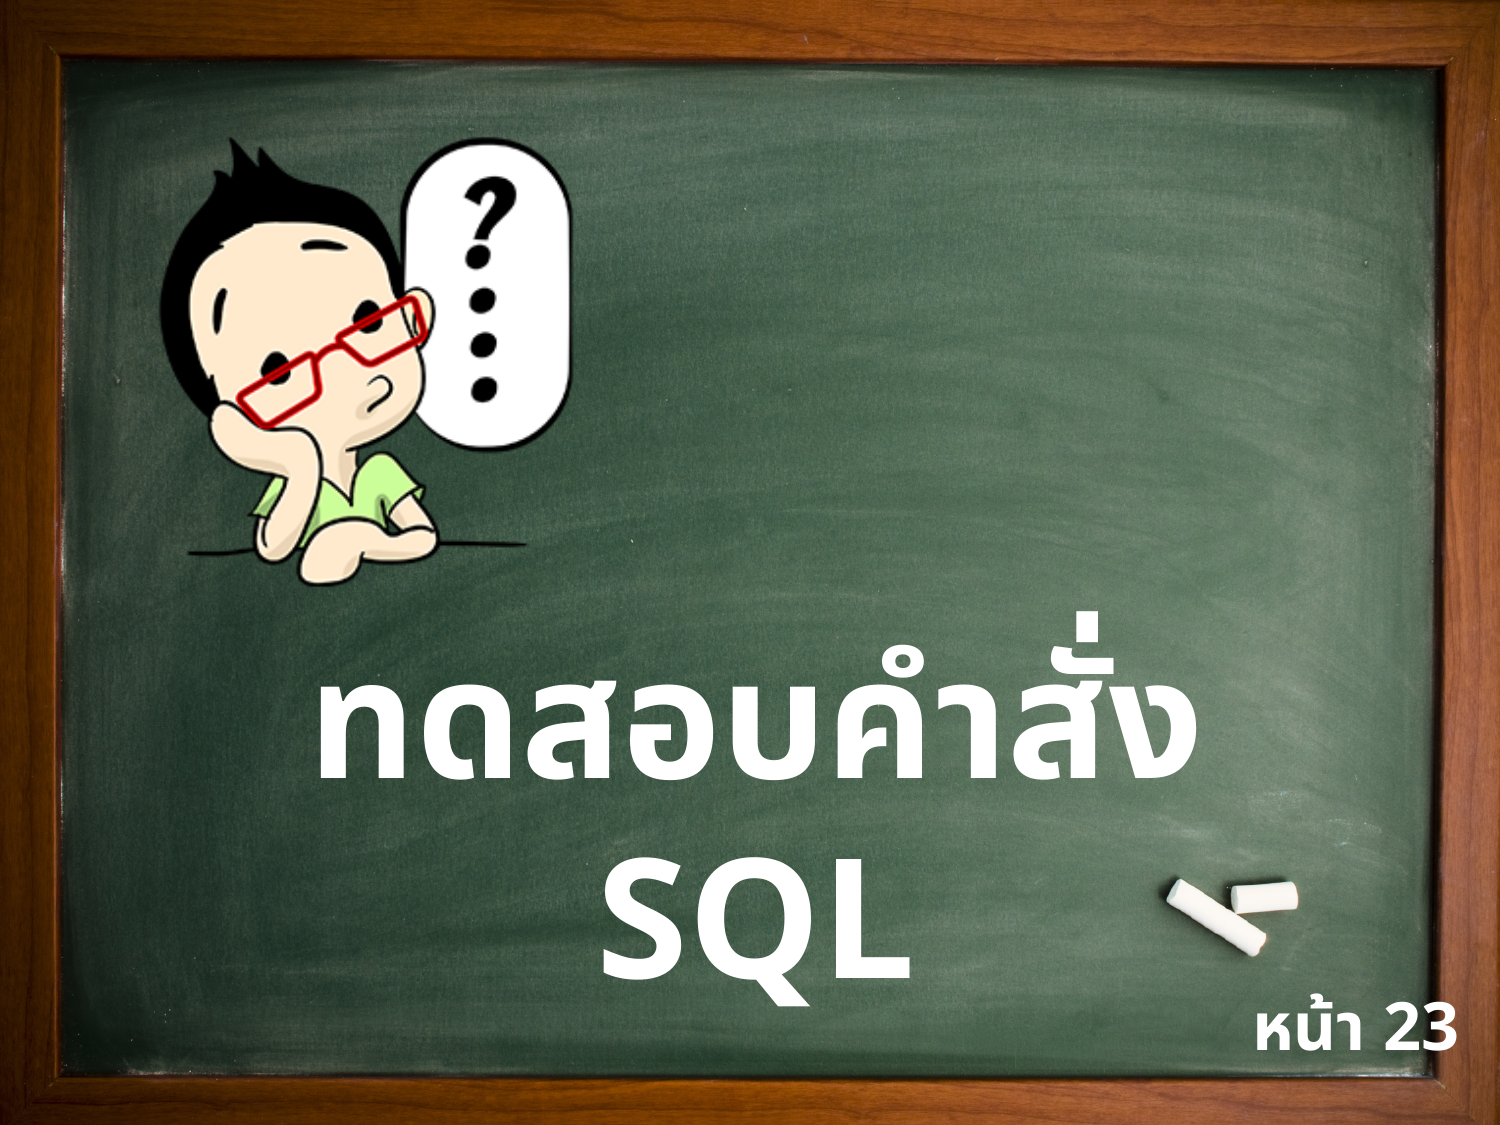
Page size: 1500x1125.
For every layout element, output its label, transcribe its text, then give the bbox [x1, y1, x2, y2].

picture [0, 0, 1500, 1125]
text_box หน้า 23 [1237, 976, 1475, 1071]
text_box ทดสอบคำสั่ง SQL [132, 605, 1380, 1020]
